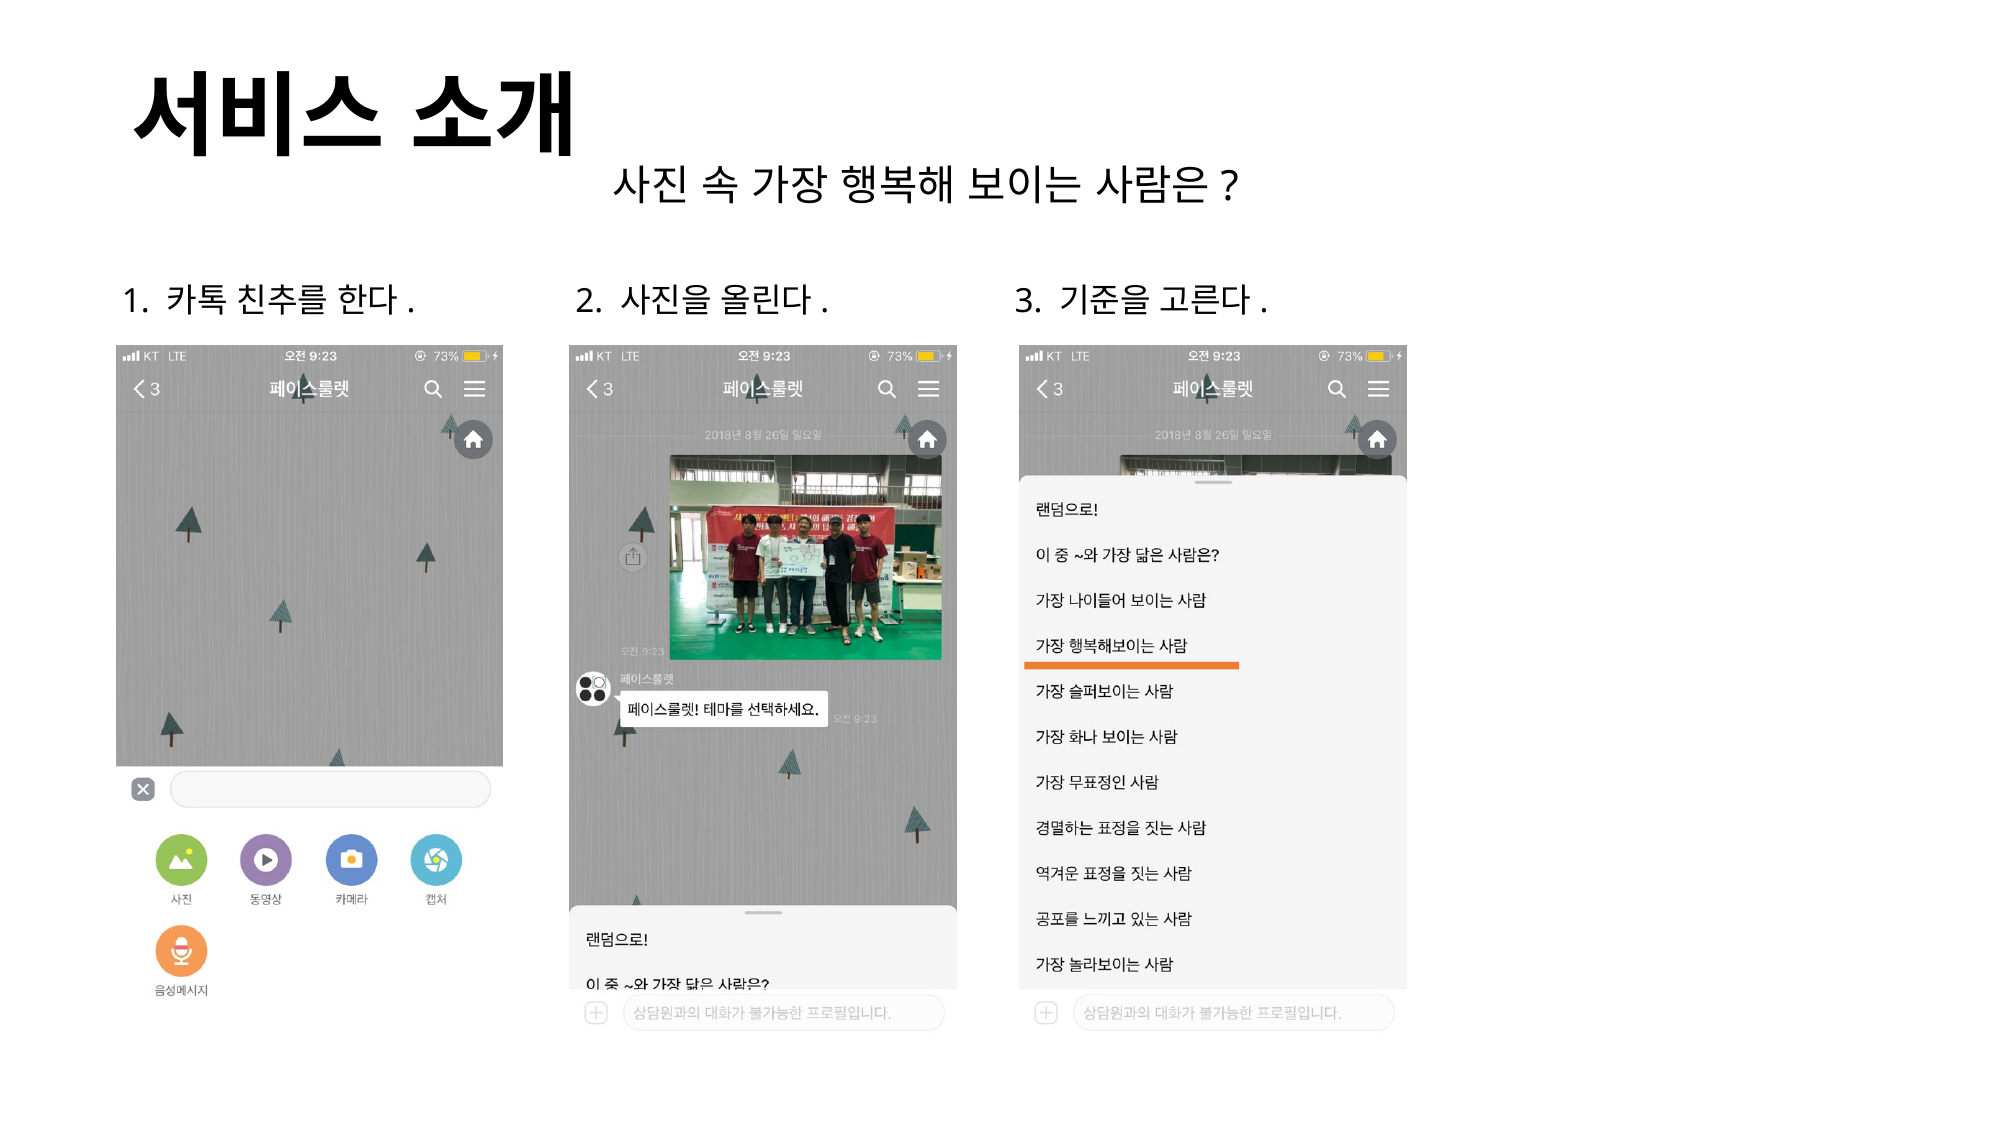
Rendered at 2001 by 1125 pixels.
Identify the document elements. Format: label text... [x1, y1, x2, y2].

picture [569, 345, 957, 1035]
text_box 2. 사진을 올린다. [560, 271, 845, 327]
picture [116, 345, 503, 1035]
title 서비스 소개 [116, 62, 1842, 280]
text_box 사진 속 가장 행복해 보이는 사람은? [598, 151, 1254, 216]
text_box 1. 카톡 친추를 한다. [107, 271, 431, 327]
text_box 3. 기준을 고른다. [999, 271, 1284, 327]
picture [1019, 345, 1407, 1035]
